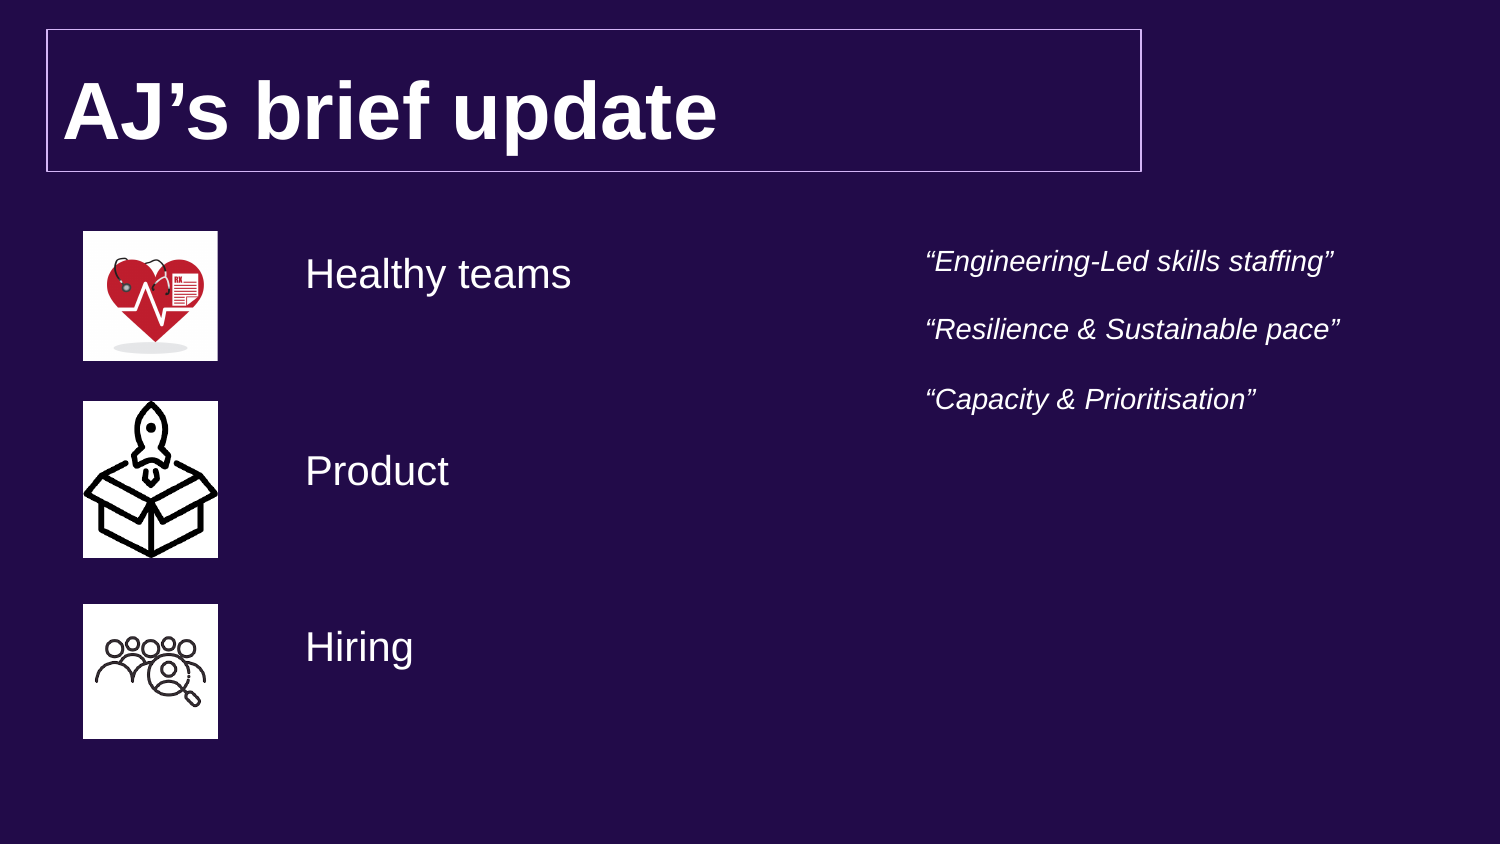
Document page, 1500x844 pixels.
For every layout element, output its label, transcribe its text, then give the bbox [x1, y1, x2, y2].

picture [82, 401, 218, 558]
text_box “Engineering-Led skills staffing” “Resilience & Sustainable pace” “Capacity & Prioritisation” [909, 227, 1396, 448]
text_box Hiring [289, 604, 593, 706]
text_box Healthy teams [289, 231, 593, 334]
picture [82, 604, 218, 740]
picture [82, 231, 218, 361]
text_box Product [289, 428, 593, 531]
title AJ’s brief update [45, 27, 1144, 174]
